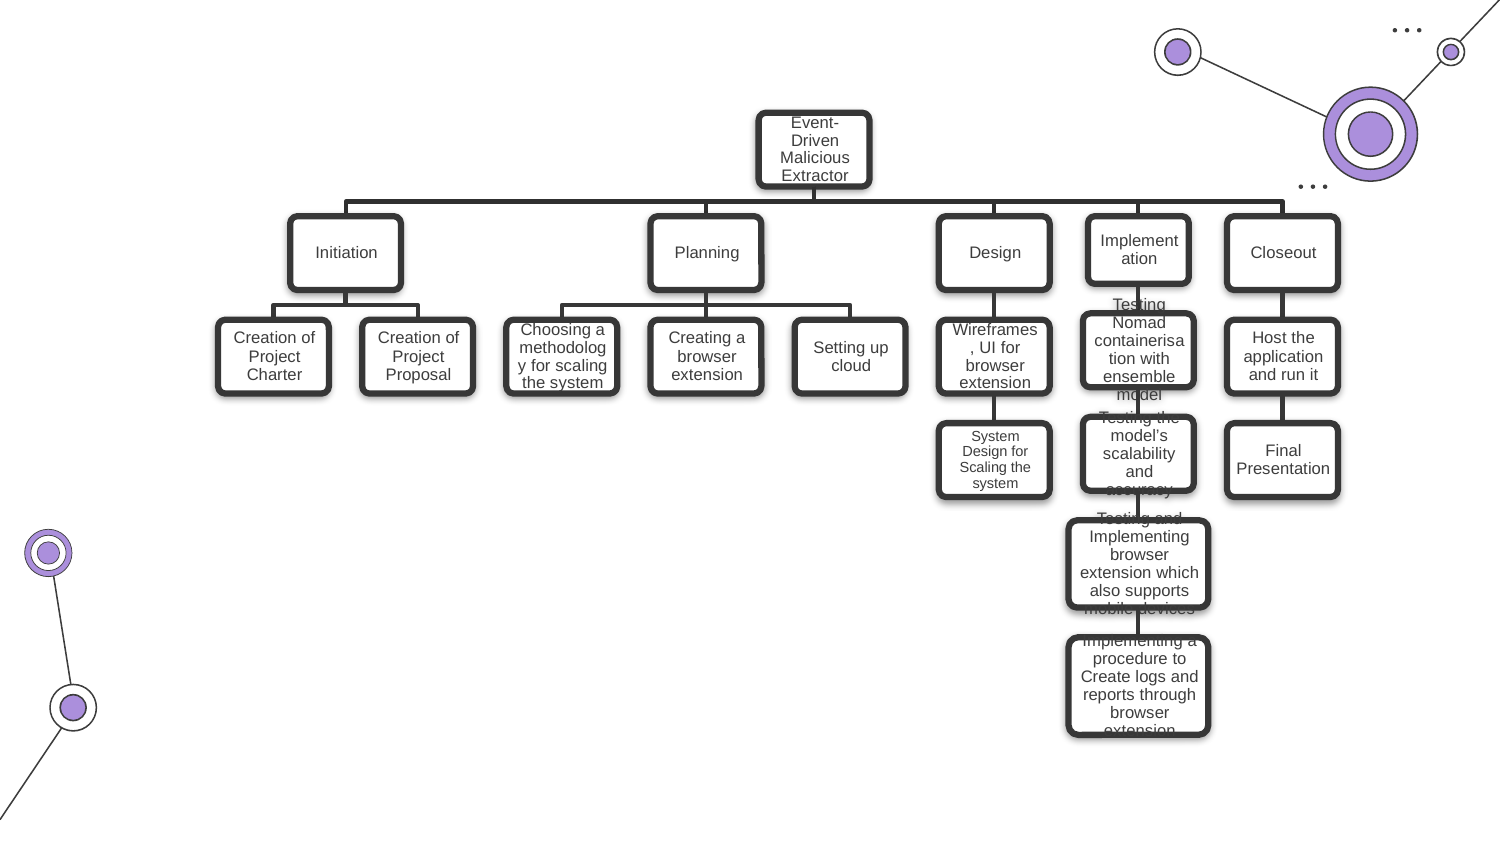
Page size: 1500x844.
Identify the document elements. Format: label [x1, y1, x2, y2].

text_box [217, 109, 1339, 738]
